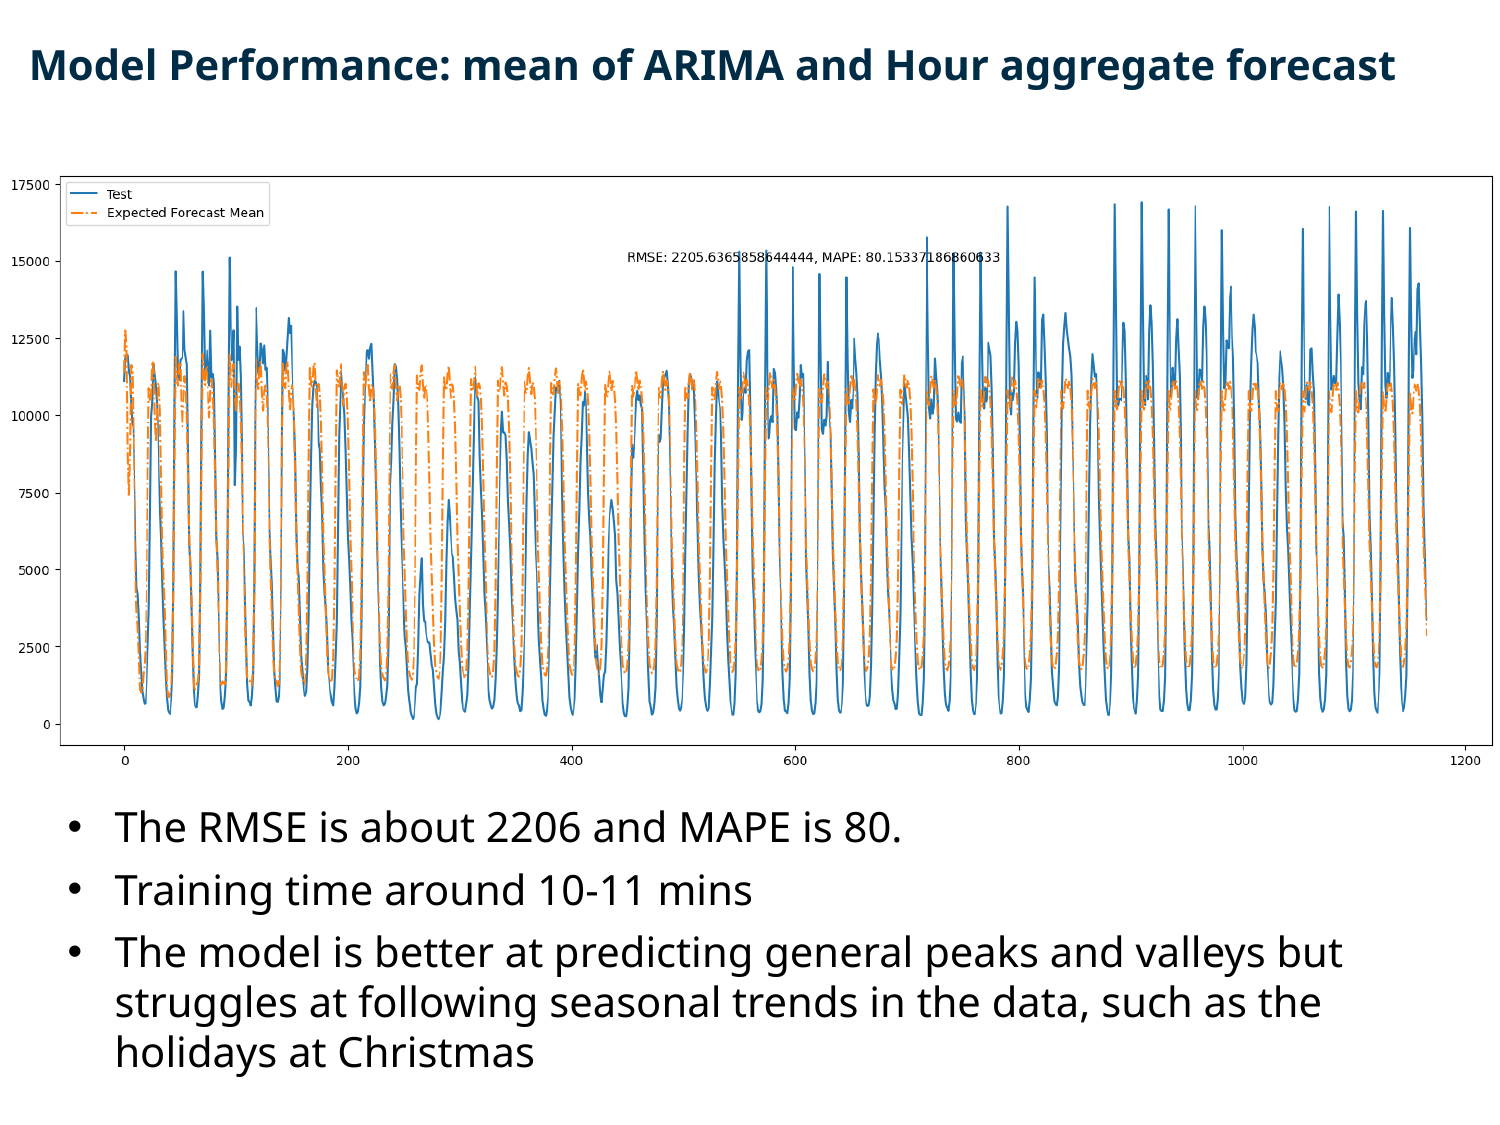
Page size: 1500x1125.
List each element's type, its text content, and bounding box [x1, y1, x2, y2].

picture [0, 166, 1500, 777]
title Model Performance: mean of ARIMA and Hour aggregate forecast [28, 38, 1472, 165]
text_box The RMSE is about 2206 and MAPE is 80. Training time around 10-11 mins The model is better at predicting general peaks and valleys but struggles at following seasonal trends in the data, such as the holidays at Christmas [52, 793, 1447, 1084]
